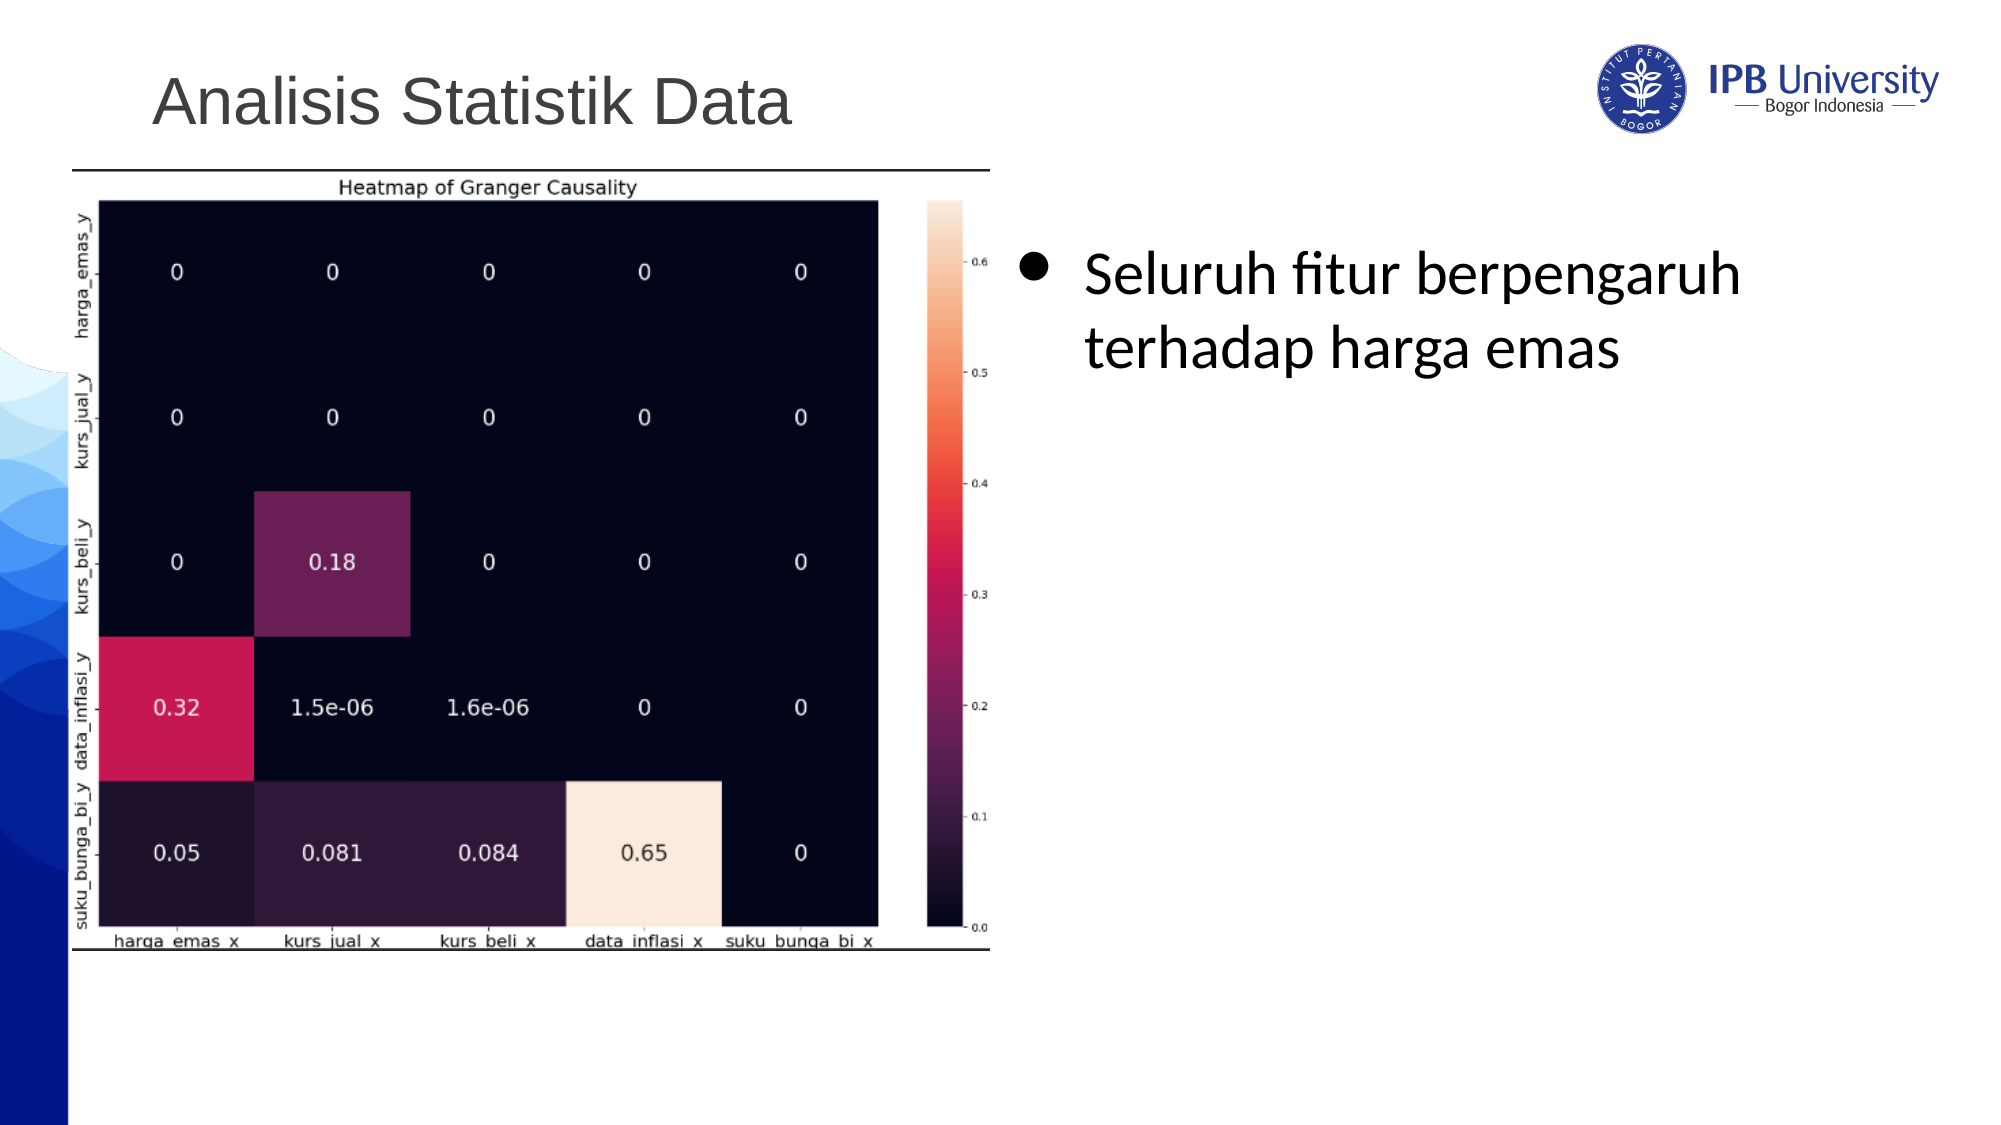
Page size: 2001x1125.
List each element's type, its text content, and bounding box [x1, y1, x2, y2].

picture [72, 169, 990, 951]
text_box Seluruh fitur berpengaruh terhadap harga emas [994, 216, 1906, 965]
title Analisis Statistik Data [137, 19, 1448, 187]
picture [0, 345, 70, 1125]
picture [1597, 44, 1939, 135]
